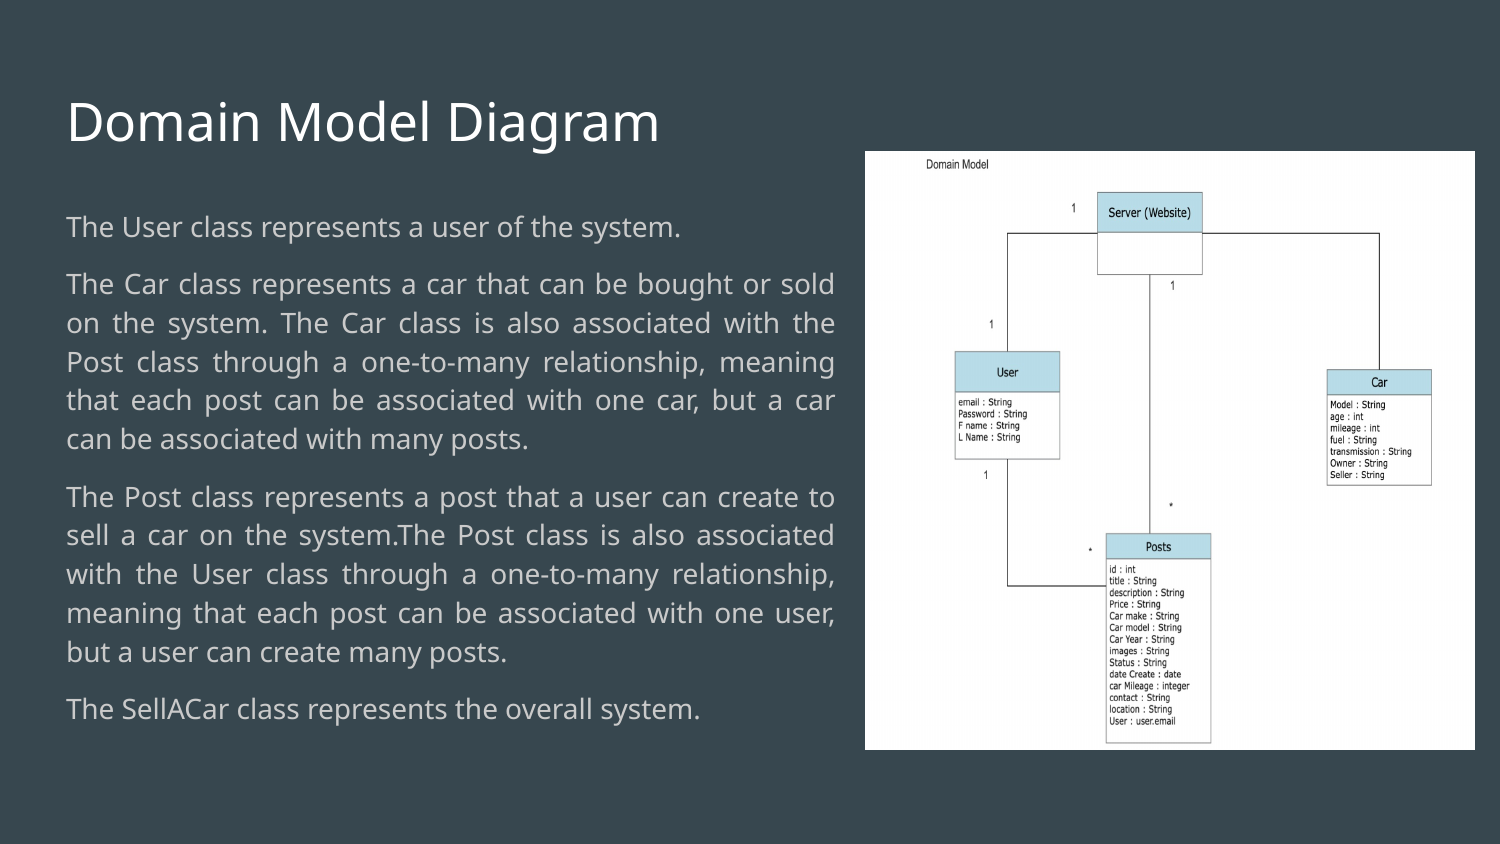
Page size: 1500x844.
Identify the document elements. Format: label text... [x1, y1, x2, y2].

list The User class represents a user of the system. The Car class represents a car that can be bought or sold on the system. The Car class is also associated with the Post class through a one-to-many relationship, meaning that each post can be associated with one car, but a car can be associated with many posts. The Post class represents a post that a user can create to sell a car on the system.The Post class is also associated with the User class through a one-to-many relationship, meaning that each post can be associated with one user, but a user can create many posts. The SellACar class represents the overall system. [51, 189, 852, 750]
picture [865, 151, 1476, 750]
title Domain Model Diagram [51, 72, 1449, 167]
